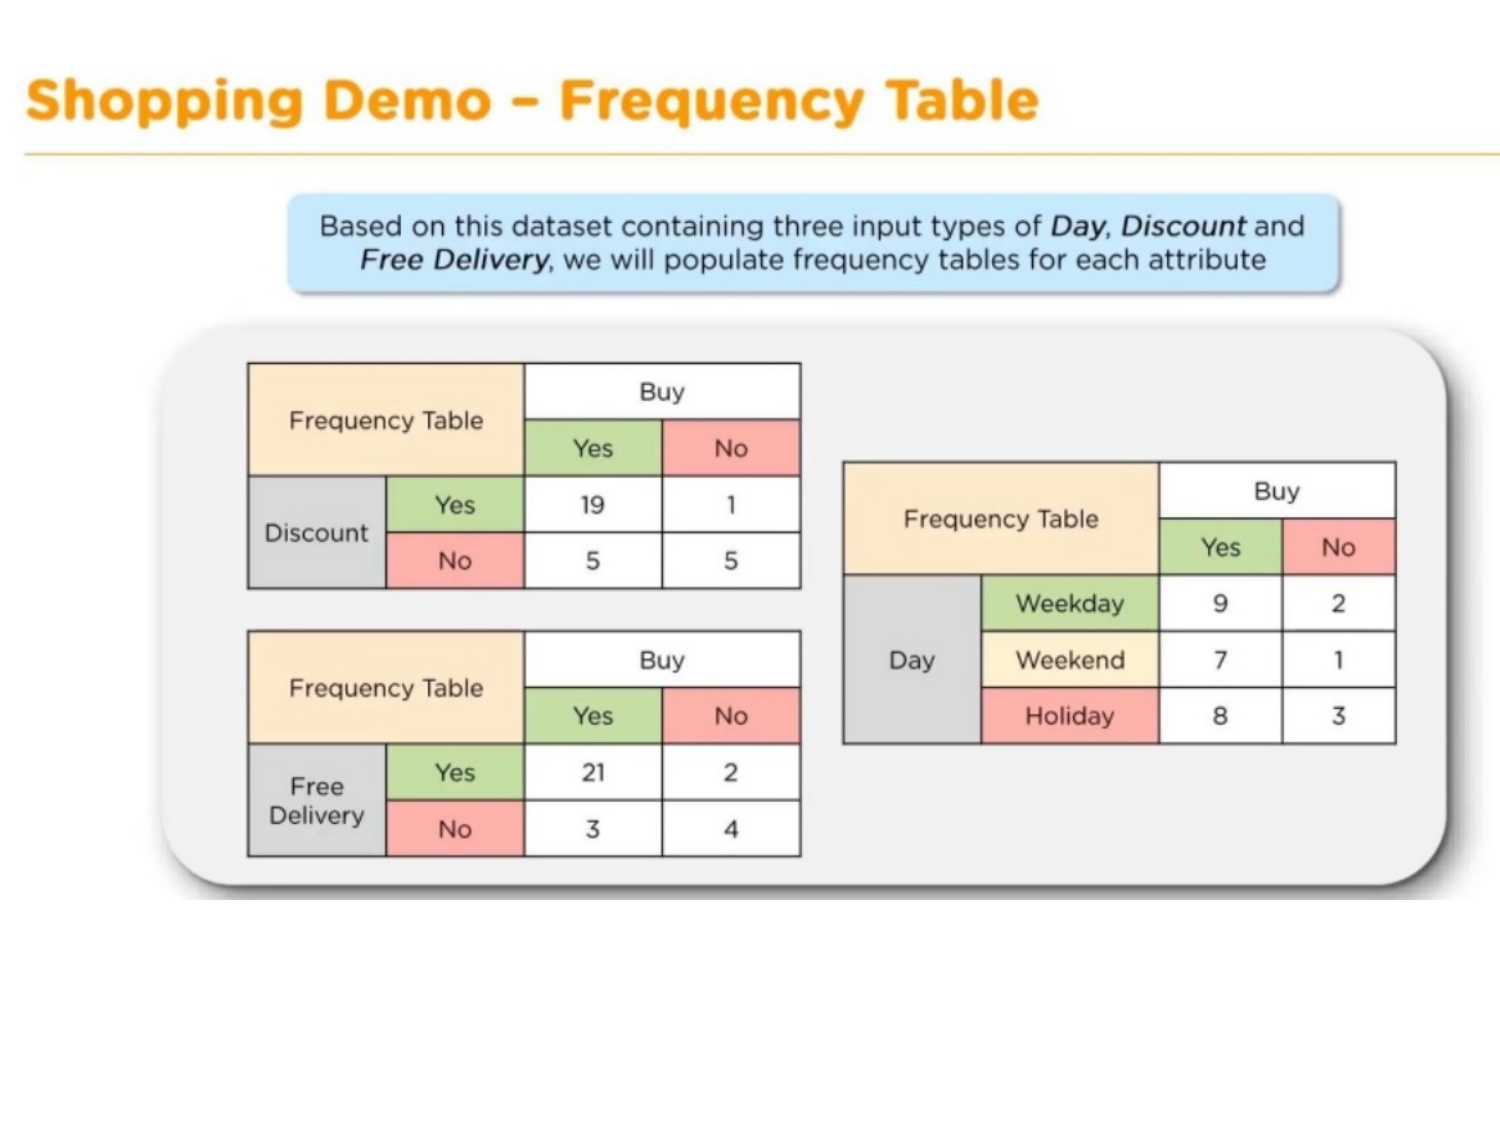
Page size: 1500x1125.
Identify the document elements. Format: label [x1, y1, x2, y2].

picture [0, 59, 1500, 901]
